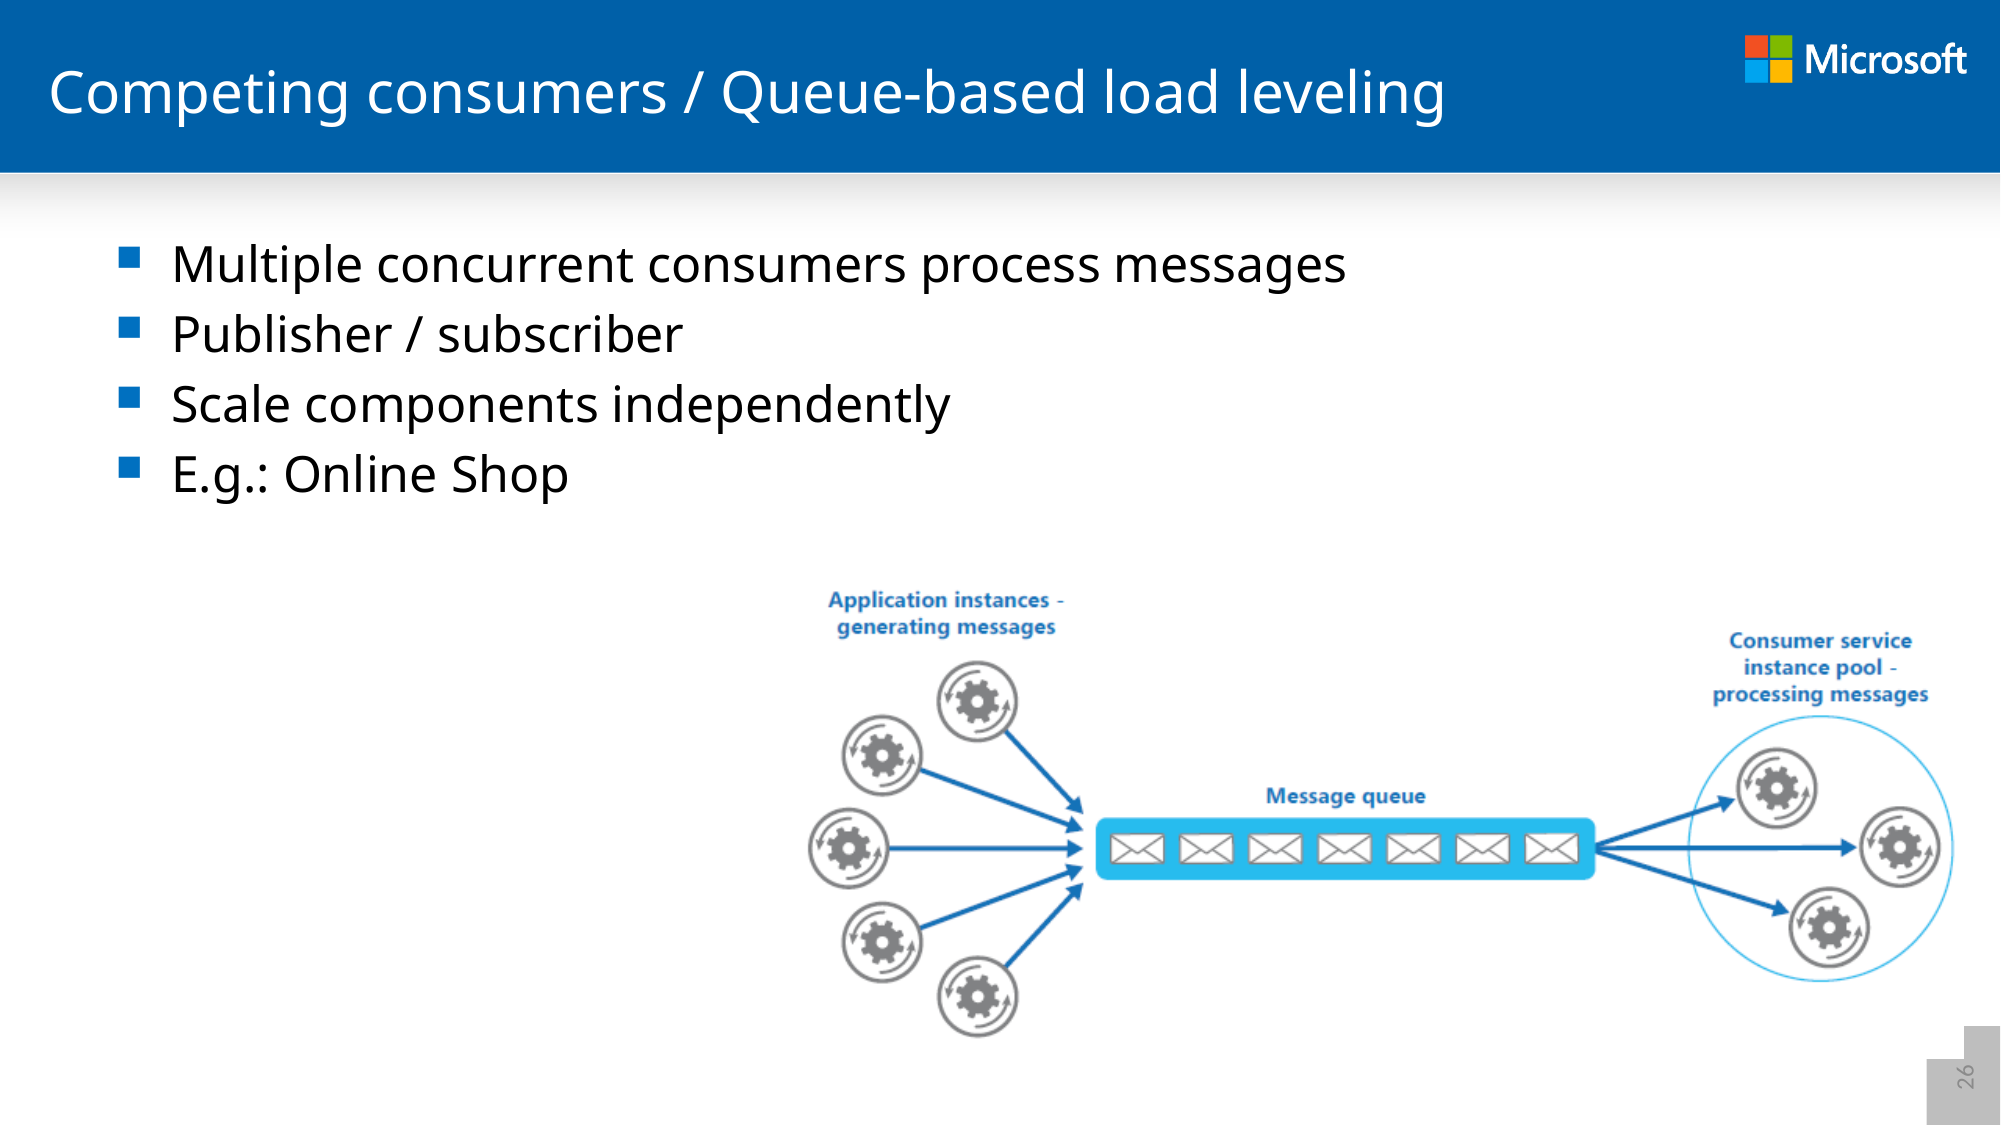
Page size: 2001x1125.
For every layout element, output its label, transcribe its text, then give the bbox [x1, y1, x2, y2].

title Competing consumers / Queue-based load leveling [33, 24, 1736, 156]
list Multiple concurrent consumers process messages Publisher / subscriber Scale components independently E.g.: Online Shop [99, 224, 1934, 1125]
picture [799, 584, 1965, 1059]
picture [1714, 6, 1997, 111]
